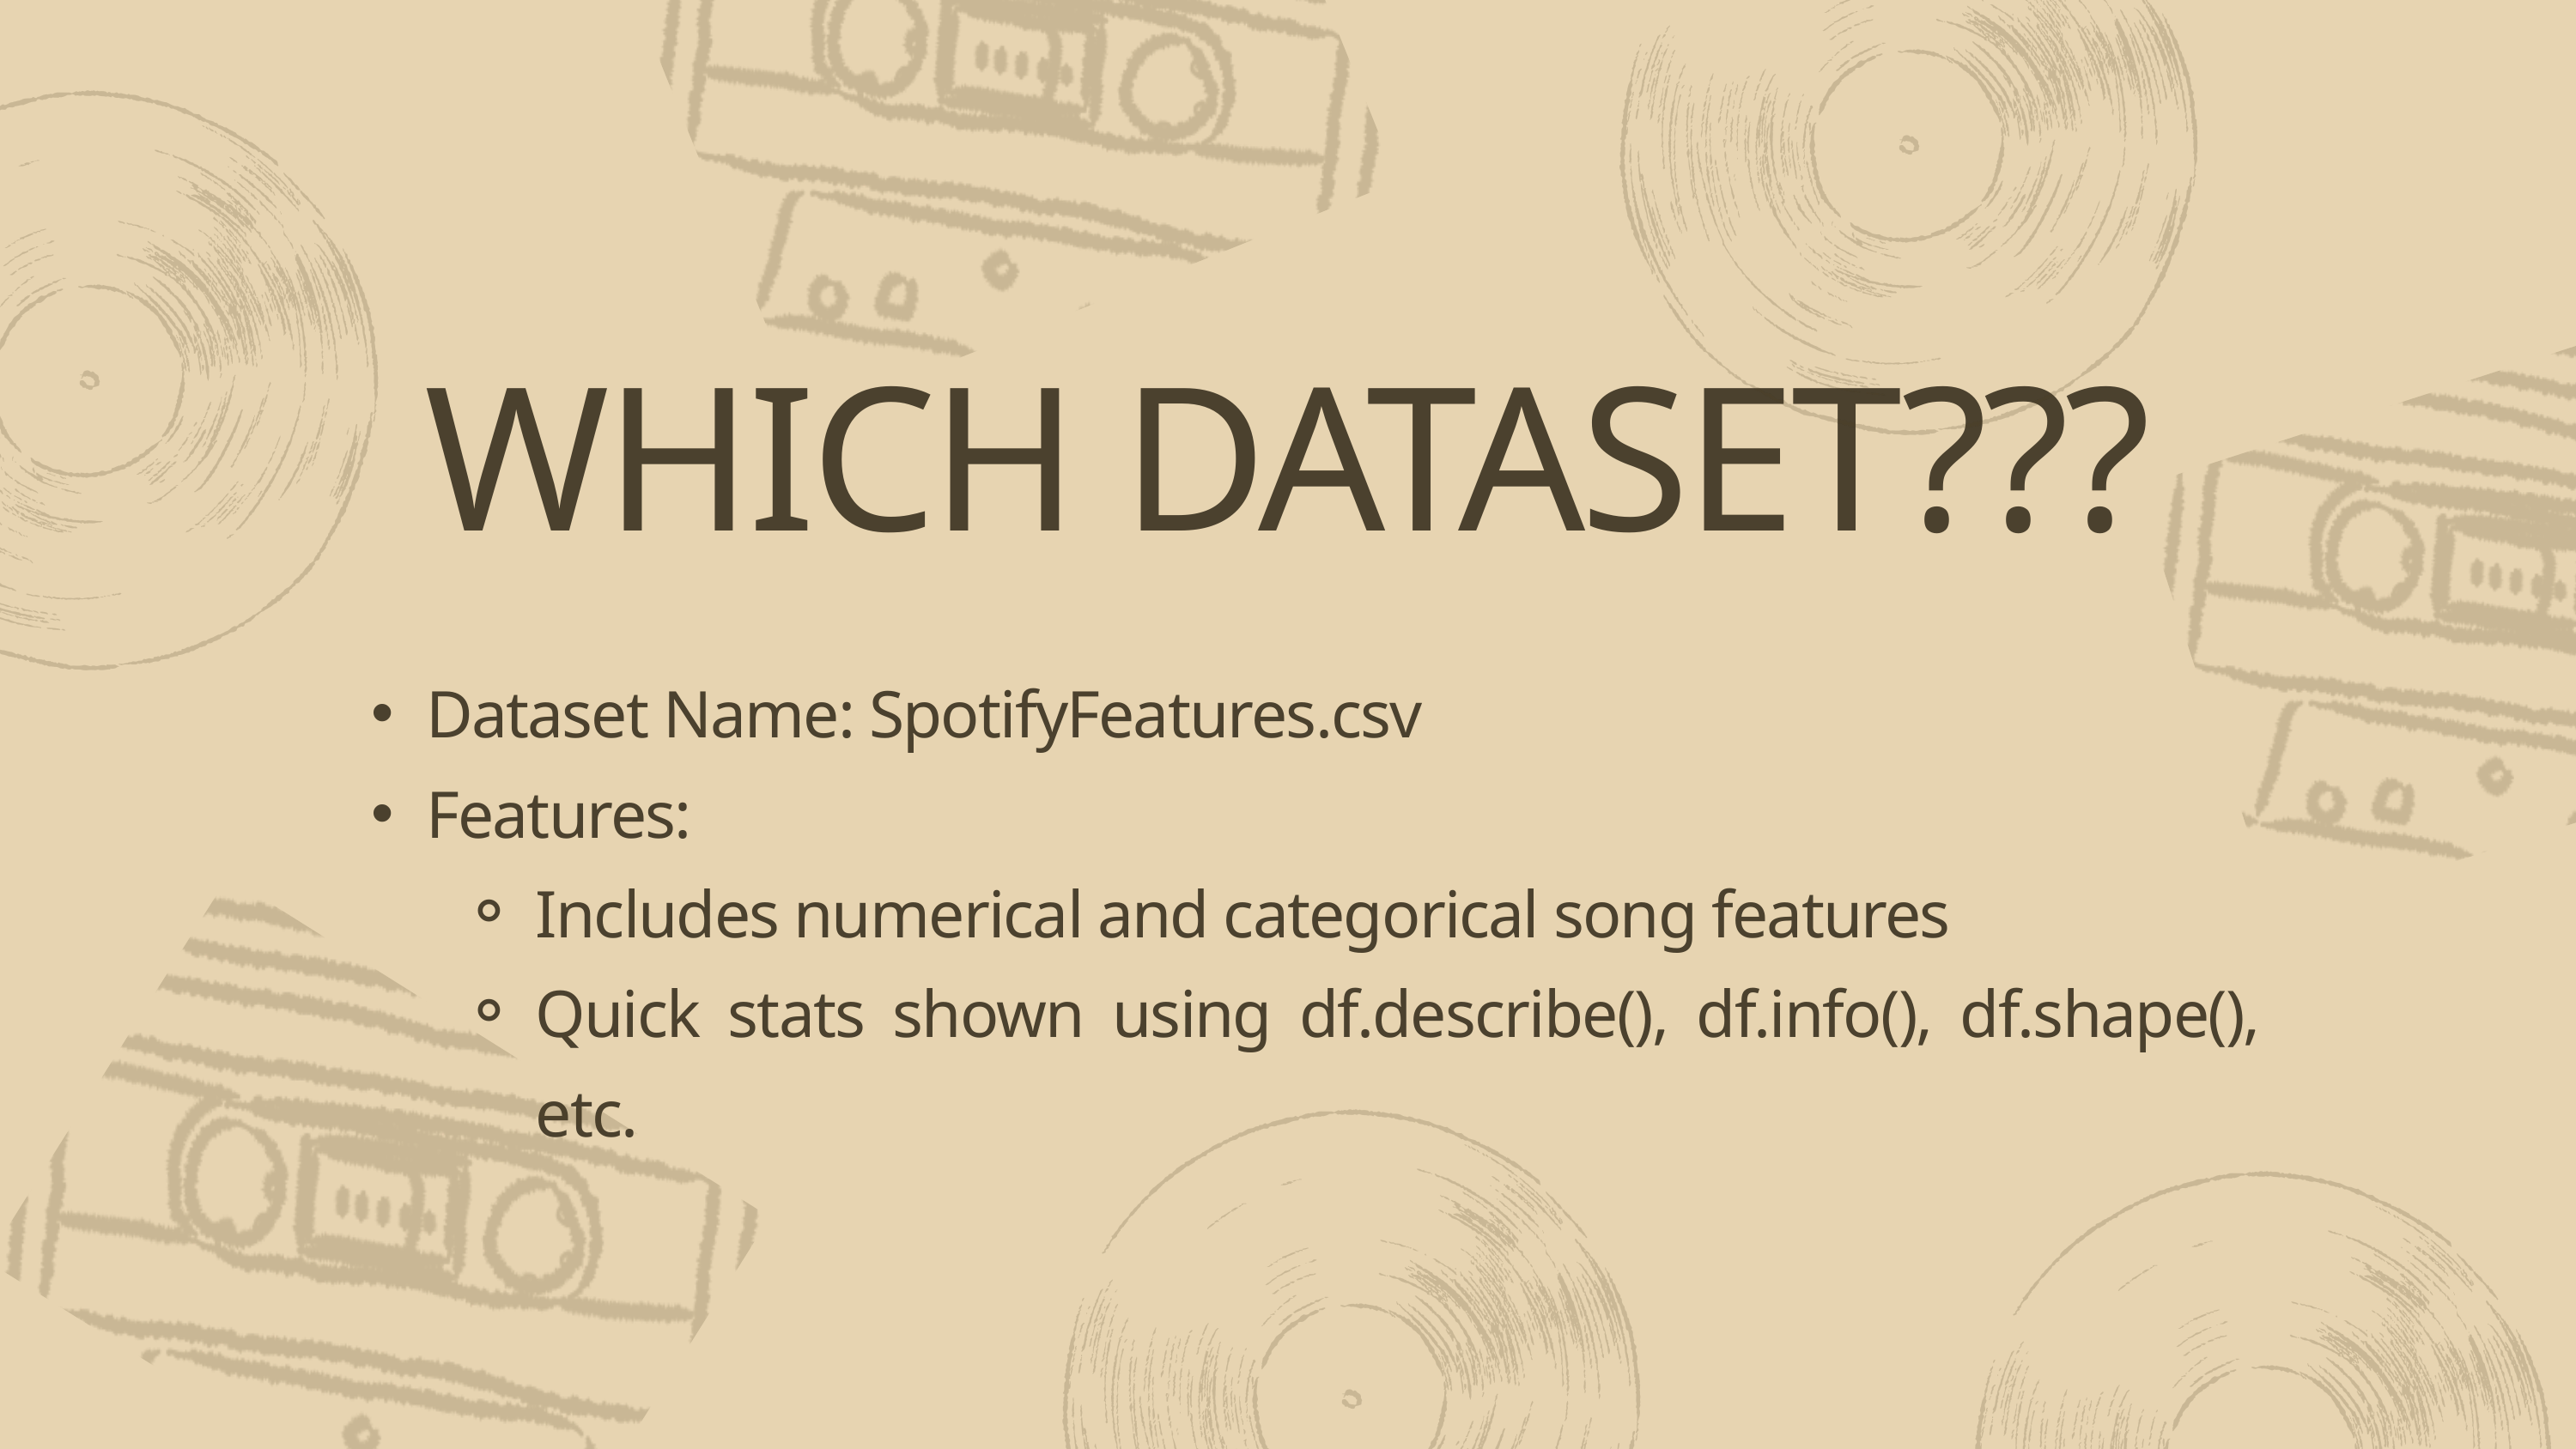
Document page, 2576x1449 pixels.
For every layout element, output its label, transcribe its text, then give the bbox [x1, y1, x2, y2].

text_box Dataset Name: SpotifyFeatures.csv Features: Includes numerical and categorical song features Quick stats shown using df.describe(), df.info(), df.shape(), etc. [316, 651, 2260, 1150]
text_box [1062, 1109, 1641, 1449]
text_box [0, 876, 770, 1449]
text_box [635, 0, 1399, 421]
text_box [1973, 1171, 2552, 1449]
text_box [1619, 0, 2198, 435]
text_box [2136, 345, 2576, 919]
text_box WHICH DATASET??? [379, 261, 2198, 571]
text_box [0, 90, 379, 670]
